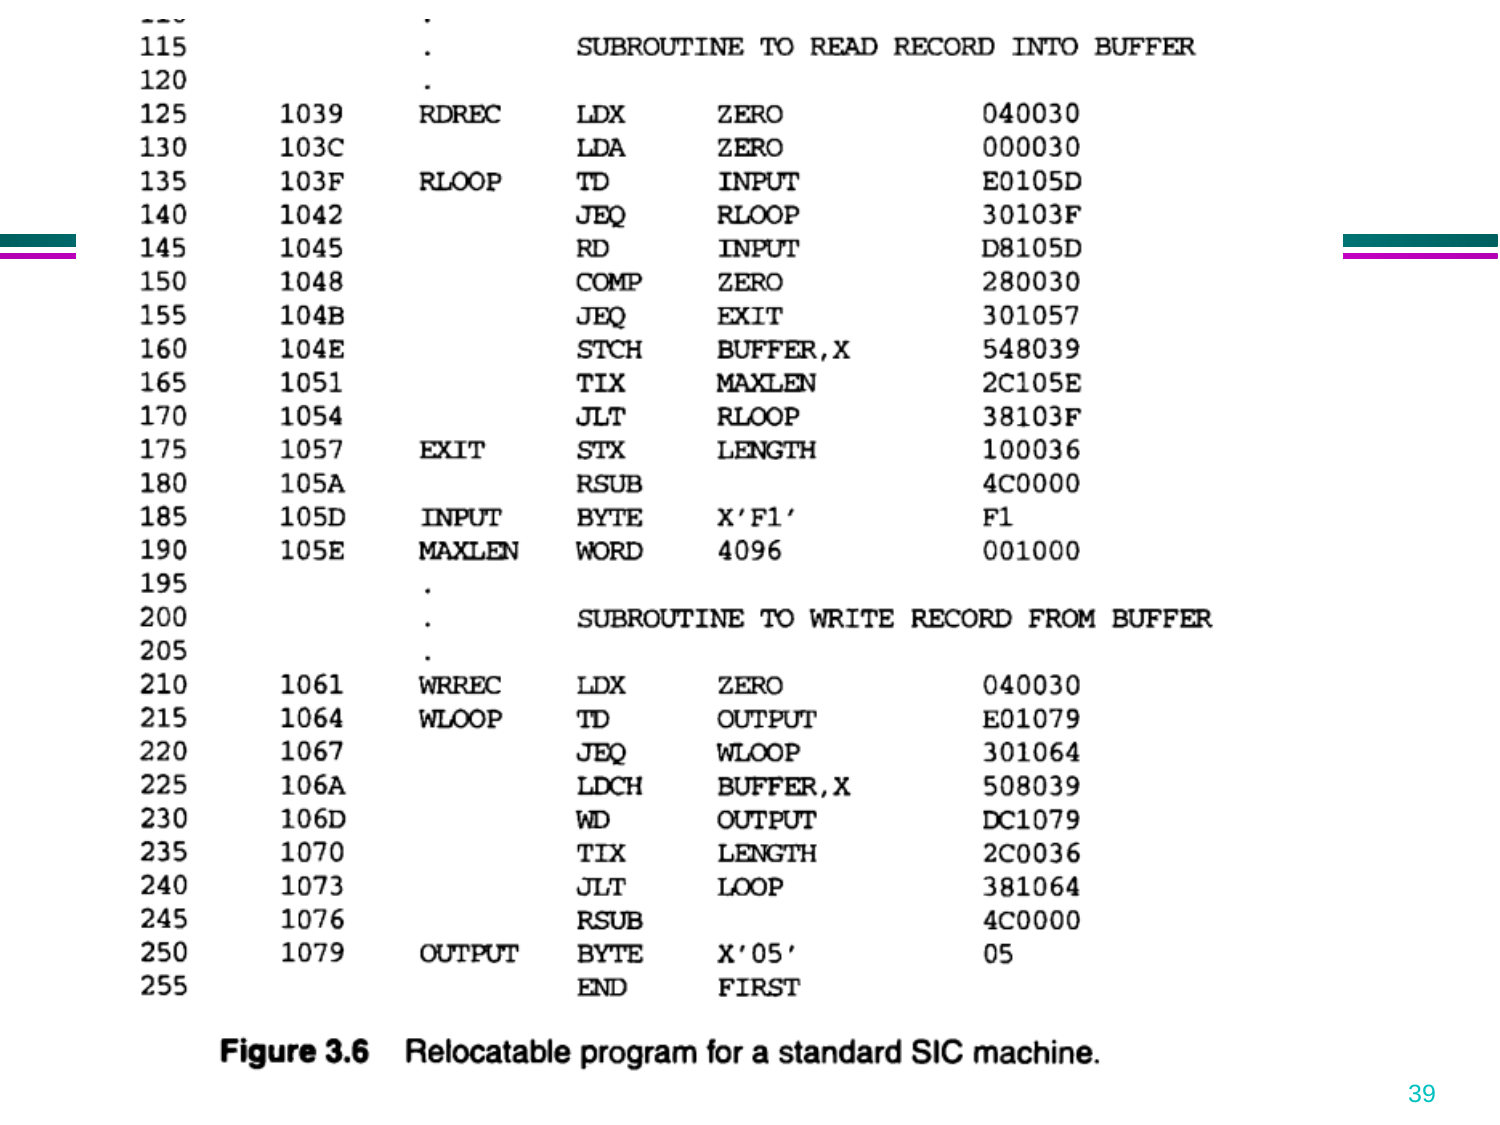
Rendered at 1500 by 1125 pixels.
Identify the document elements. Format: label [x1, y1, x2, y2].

picture [76, 18, 1343, 1098]
